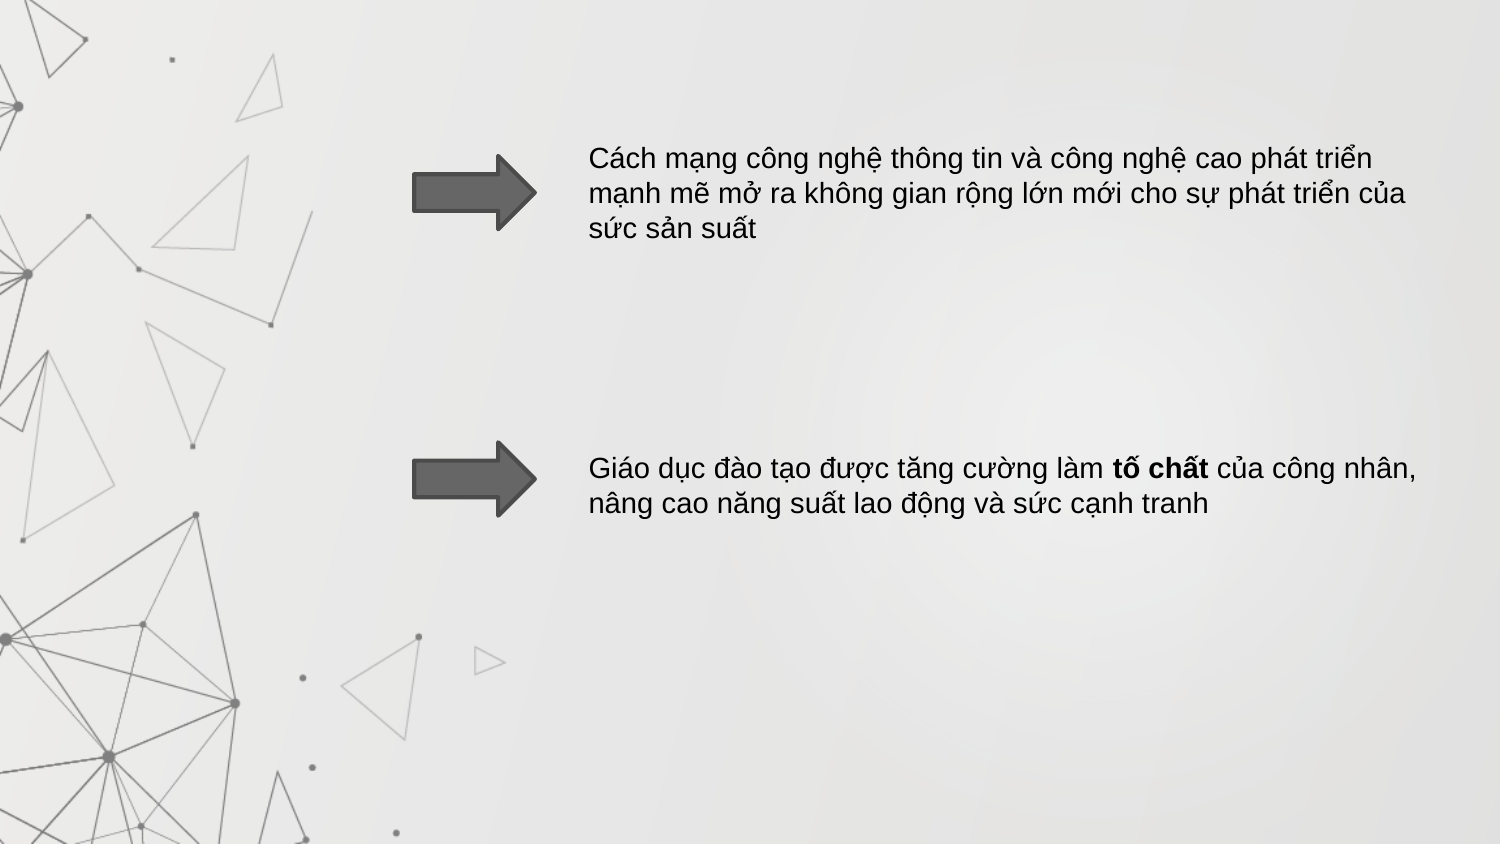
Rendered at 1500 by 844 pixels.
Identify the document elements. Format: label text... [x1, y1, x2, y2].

text_box [412, 440, 537, 518]
picture [0, 0, 1500, 844]
text_box Cách mạng công nghệ thông tin và công nghệ cao phát triển mạnh mẽ mở ra không gian rộng lớn mới cho sự phát triển của sức sản suất [573, 131, 1448, 252]
text_box [412, 153, 537, 232]
text_box Giáo dục đào tạo được tăng cường làm tố chất của công nhân, nâng cao năng suất lao động và sức cạnh tranh [573, 442, 1448, 527]
